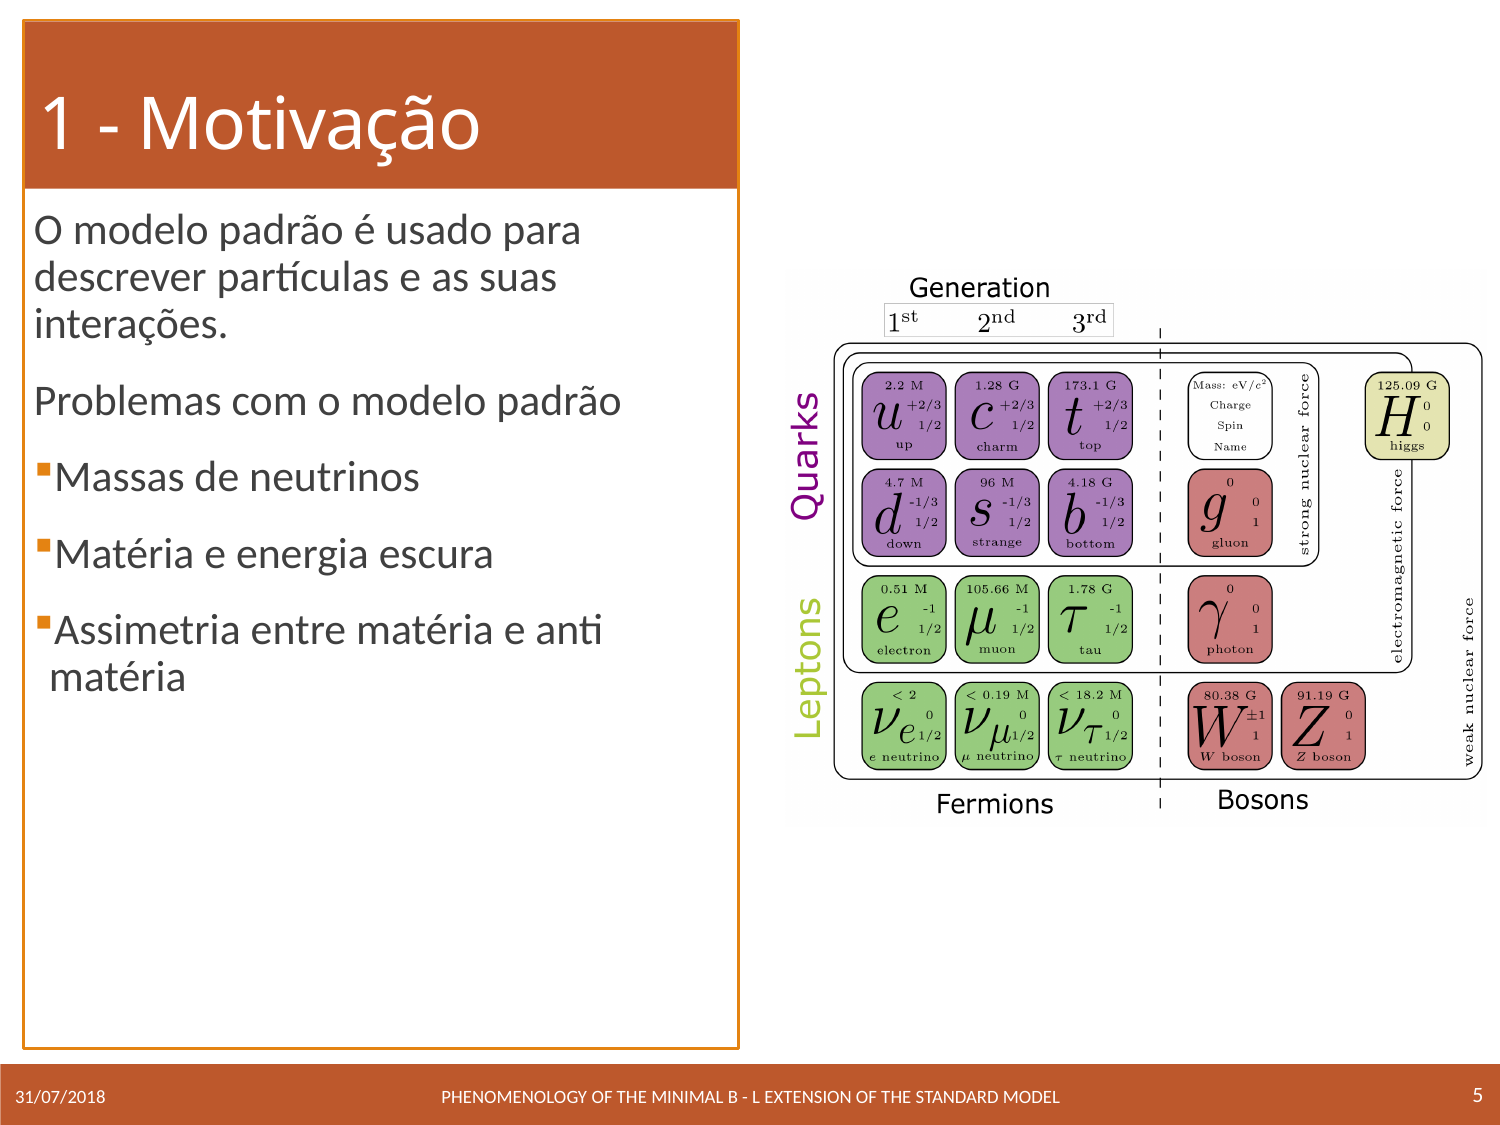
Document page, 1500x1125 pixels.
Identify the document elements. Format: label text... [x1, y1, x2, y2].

text_box O modelo padrão é usado para descrever partículas e as suas interações. Problemas com o modelo padrão Massas de neutrinos Matéria e energia escura Assimetria entre matéria e anti matéria [34, 199, 736, 1081]
title 1 - Motivação [23, 55, 745, 173]
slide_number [0, 1066, 279, 1125]
footer Phenomenology of the minimal B - L extension of the Standard Model [279, 1066, 1222, 1125]
slide_number 5 [1297, 1064, 1499, 1124]
picture [784, 268, 1487, 827]
